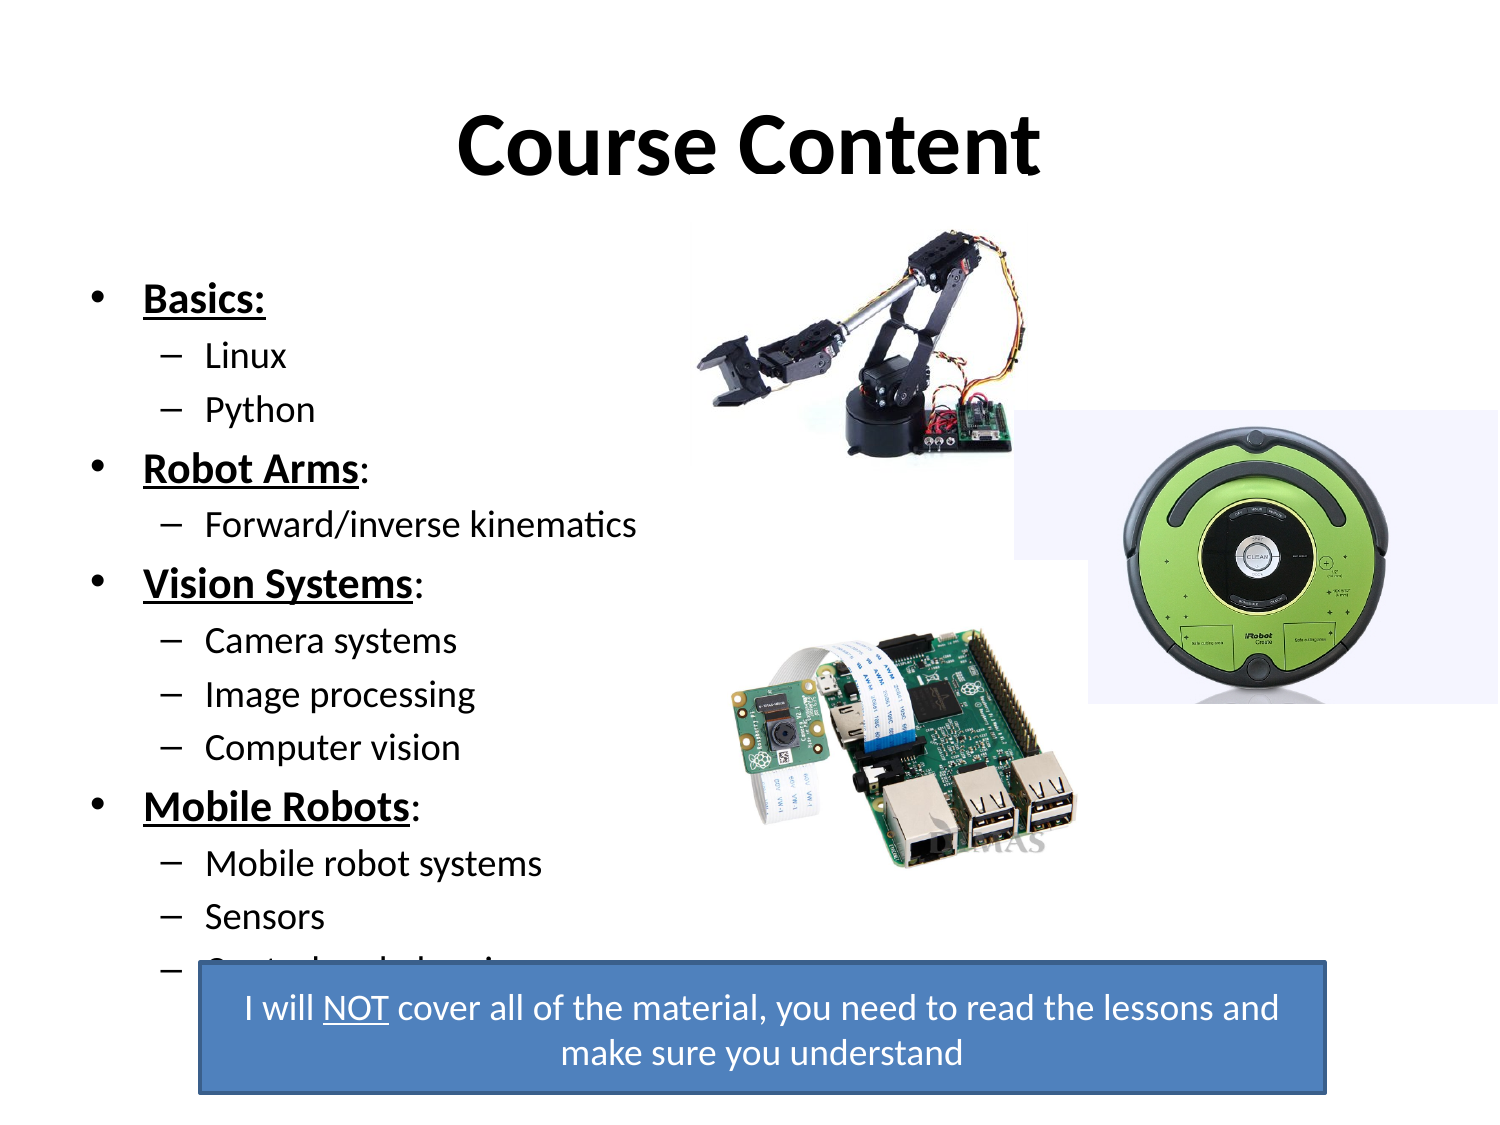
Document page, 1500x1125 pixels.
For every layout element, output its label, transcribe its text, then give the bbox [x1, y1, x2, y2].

title Course Content [75, 45, 1425, 233]
picture [690, 174, 1498, 933]
list Basics: Linux Python Robot Arms: Forward/inverse kinematics Vision Systems: Camera systems Image processing Computer vision Mobile Robots: Mobile robot systems Sensors Control and planning [75, 262, 1063, 1005]
text_box I will NOT cover all of the material, you need to read the lessons and make sure you understand [198, 960, 1327, 1095]
